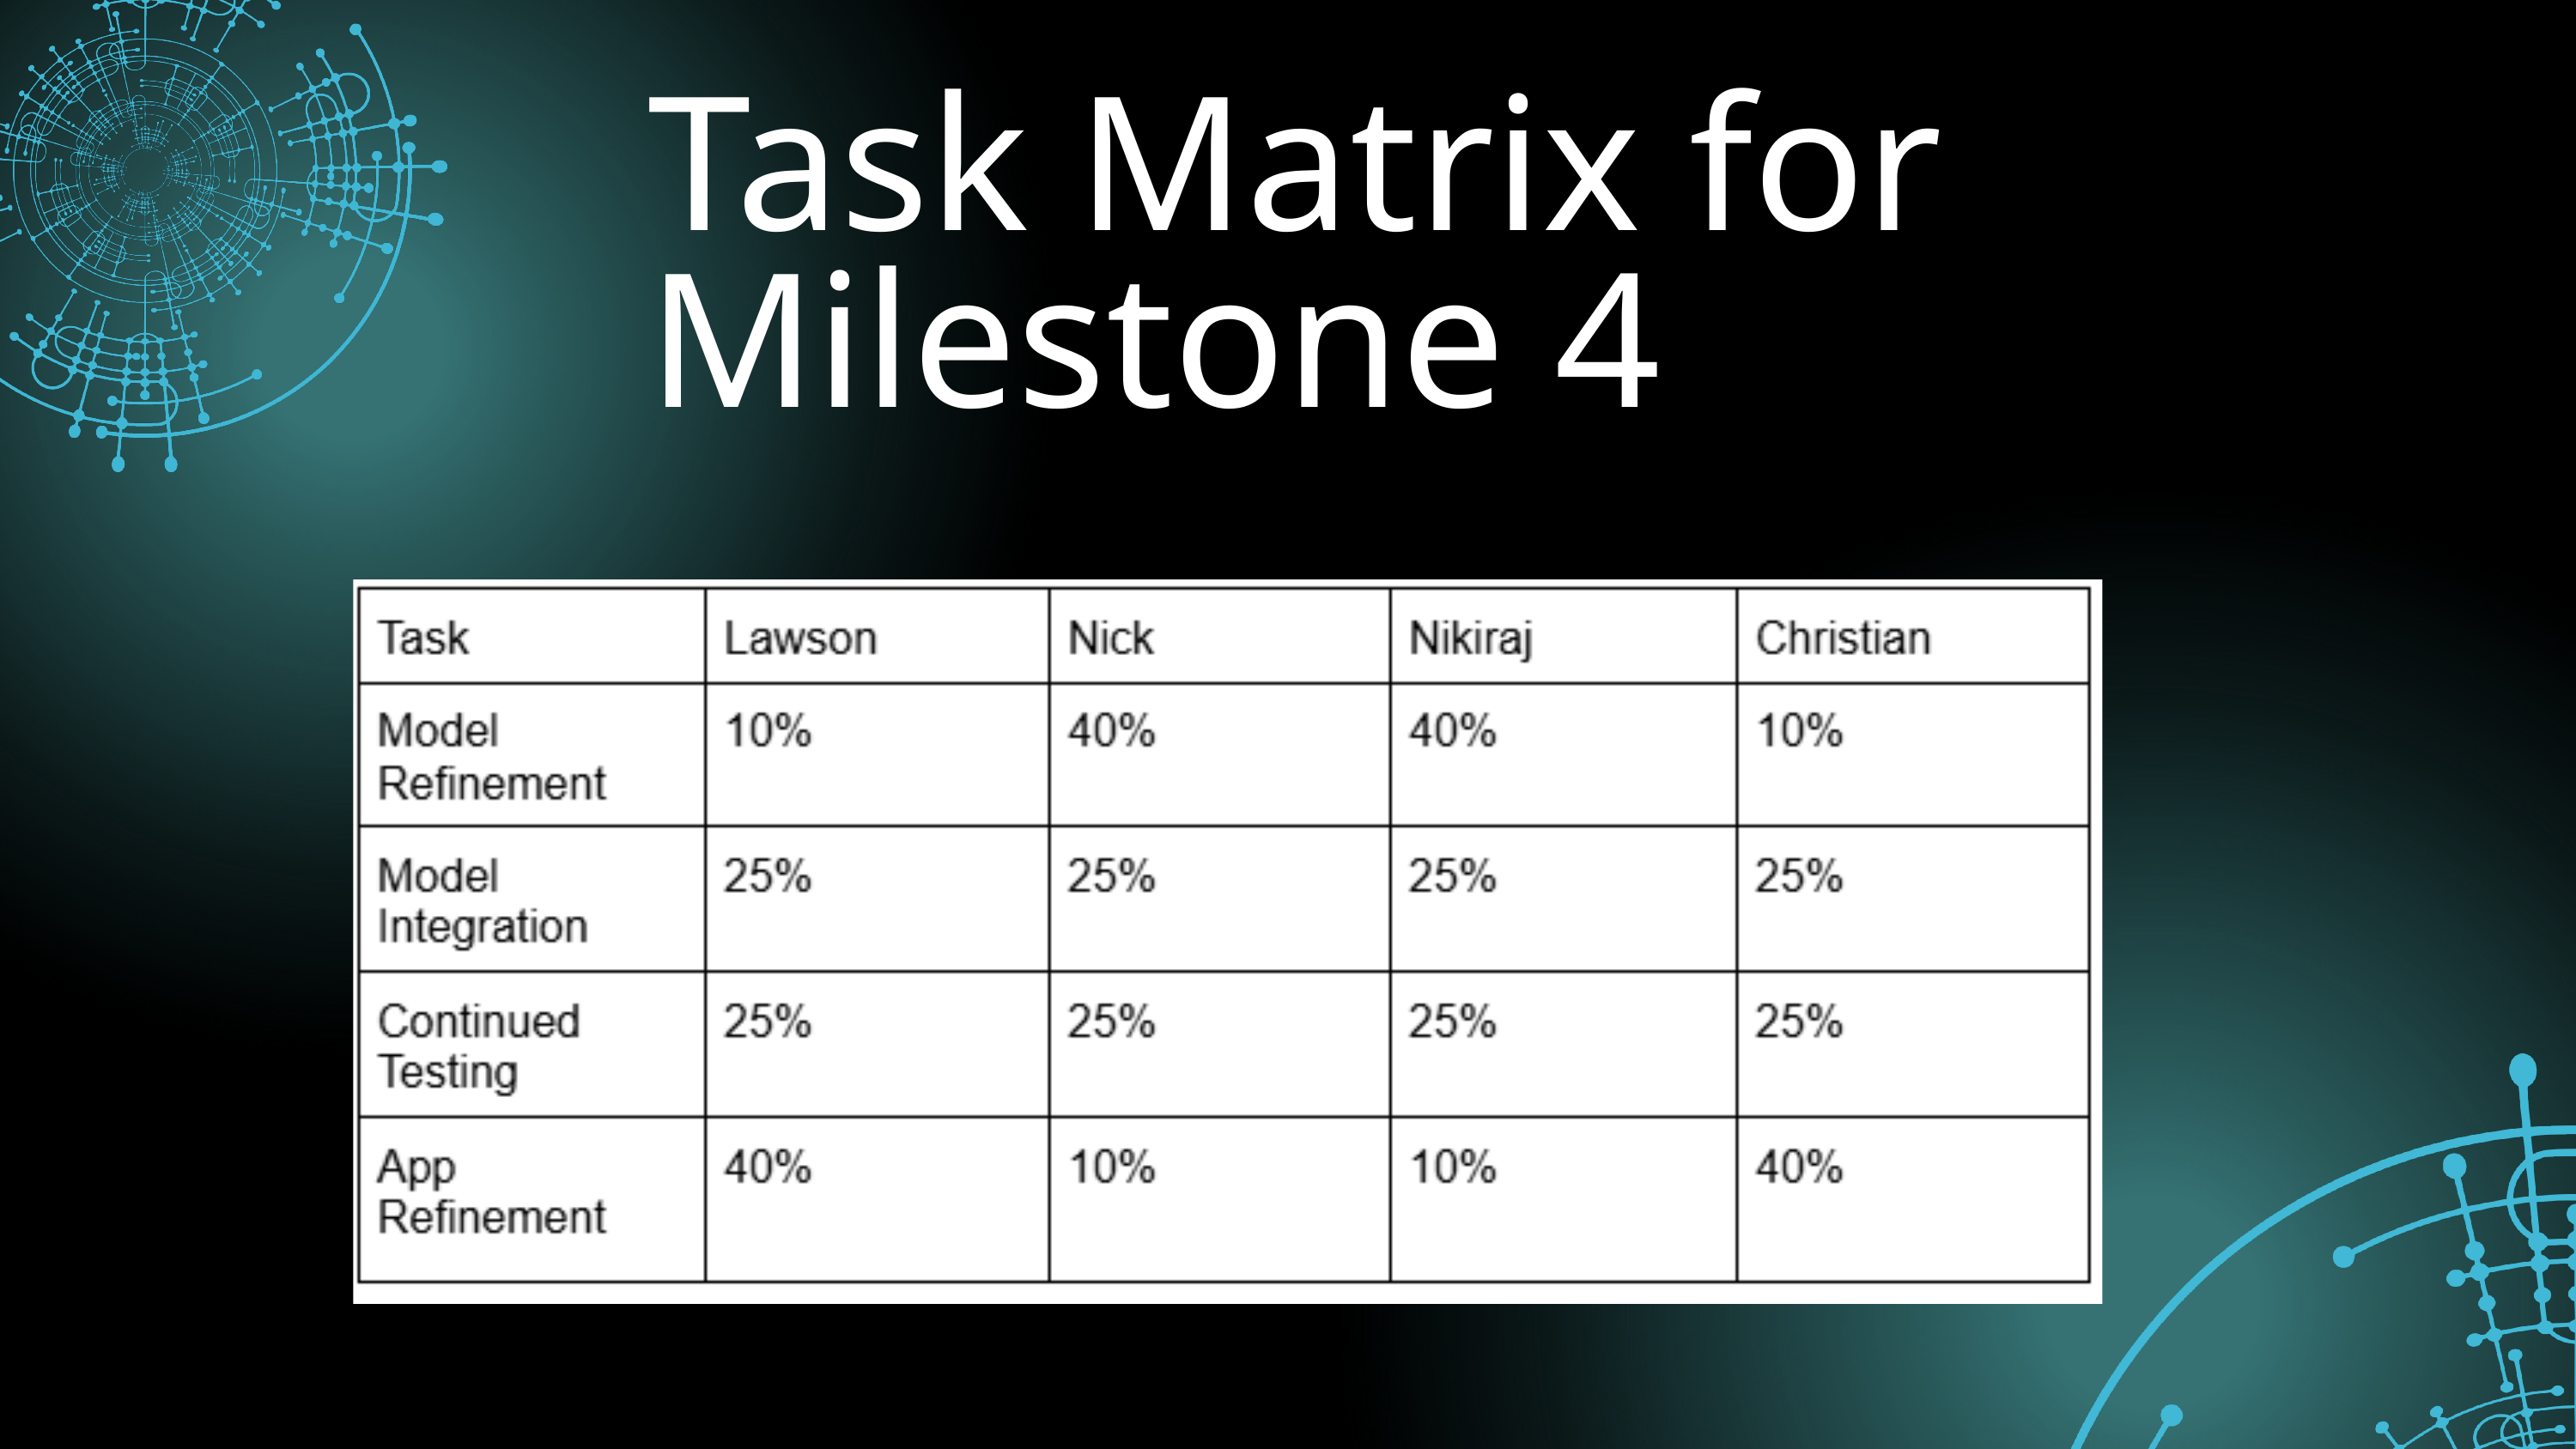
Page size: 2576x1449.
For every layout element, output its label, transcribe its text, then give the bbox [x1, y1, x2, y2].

text_box [0, 0, 1057, 1053]
text_box [2103, 489, 2576, 1052]
text_box [1339, 1304, 1944, 1449]
text_box Task Matrix for Milestone 4 [647, 90, 2154, 798]
text_box [1944, 1052, 2576, 1449]
text_box [0, 0, 448, 473]
text_box [353, 579, 2103, 1304]
